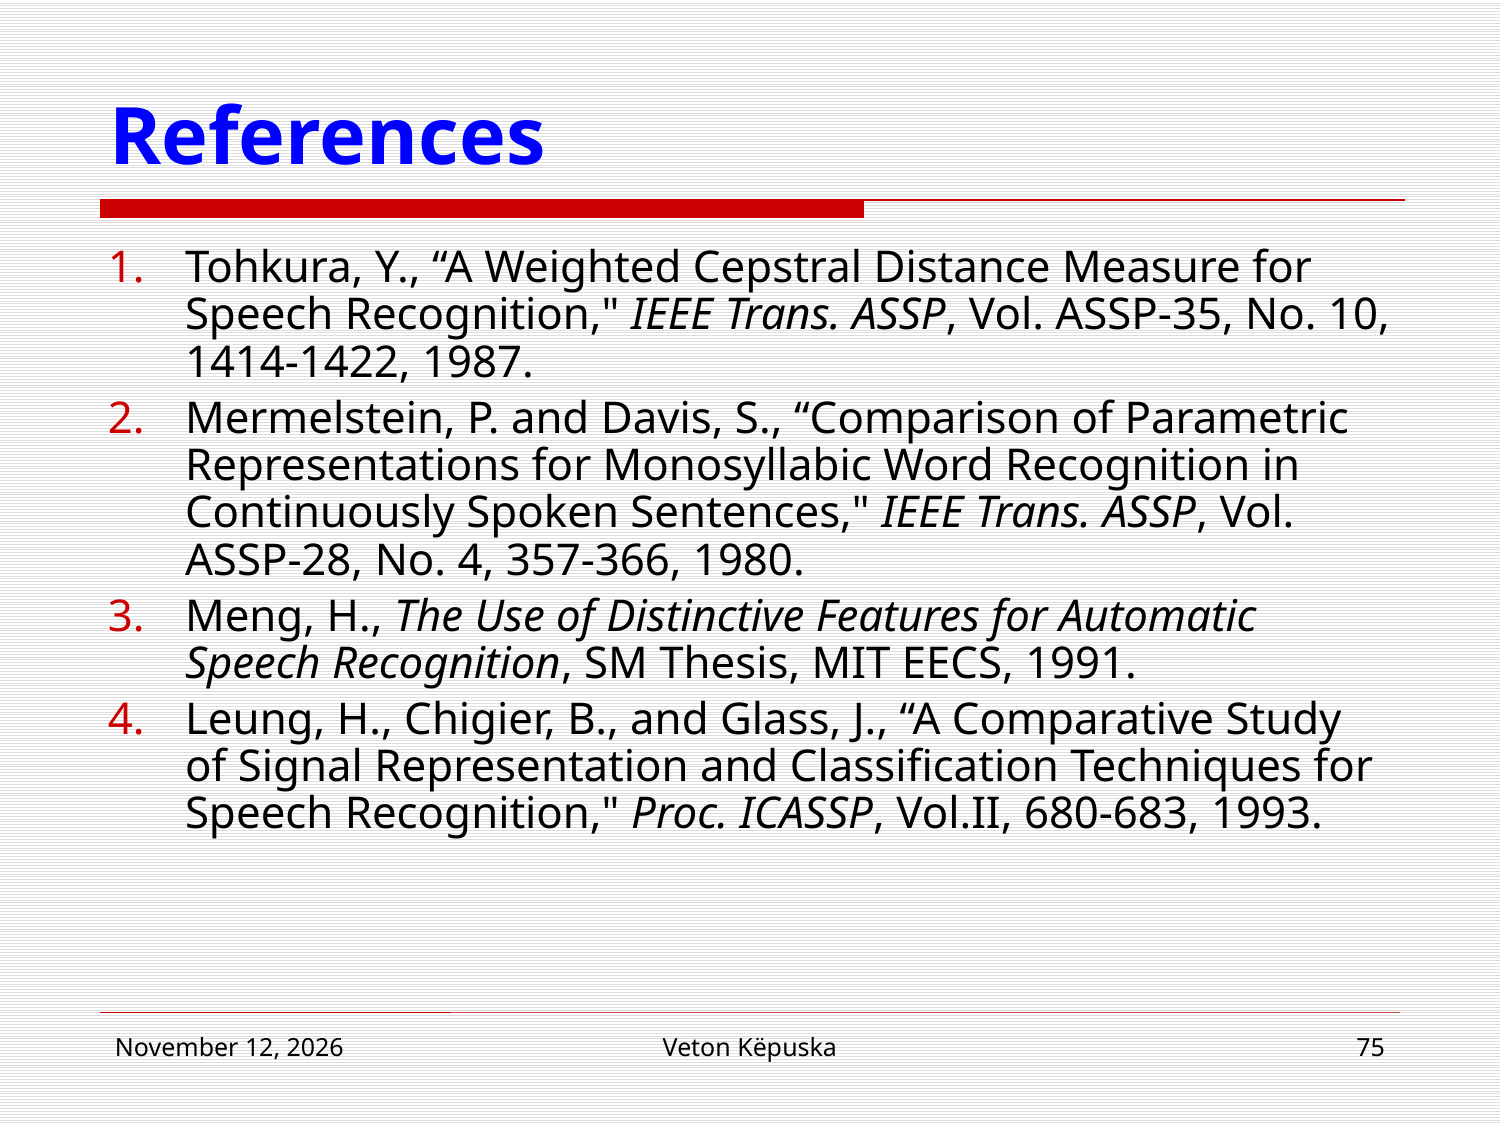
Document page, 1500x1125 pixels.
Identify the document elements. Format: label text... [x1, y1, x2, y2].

title References [93, 49, 1407, 188]
slide_number 75 [1074, 1024, 1401, 1103]
footer Veton Këpuska [512, 1024, 988, 1103]
list Tohkura, Y., “A Weighted Cepstral Distance Measure for Speech Recognition," IEEE Trans. ASSP, Vol. ASSP-35, No. 10, 1414-1422, 1987. Mermelstein, P. and Davis, S., “Comparison of Parametric Representations for Monosyllabic Word Recognition in Continuously Spoken Sentences," IEEE Trans. ASSP, Vol. ASSP-28, No. 4, 357-366, 1980. Meng, H., The Use of Distinctive Features for Automatic Speech Recognition, SM Thesis, MIT EECS, 1991. Leung, H., Chigier, B., and Glass, J., “A Comparative Study of Signal Representation and Classification Techniques for Speech Recognition," Proc. ICASSP, Vol.II, 680-683, 1993. [92, 237, 1406, 988]
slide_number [99, 1024, 426, 1103]
